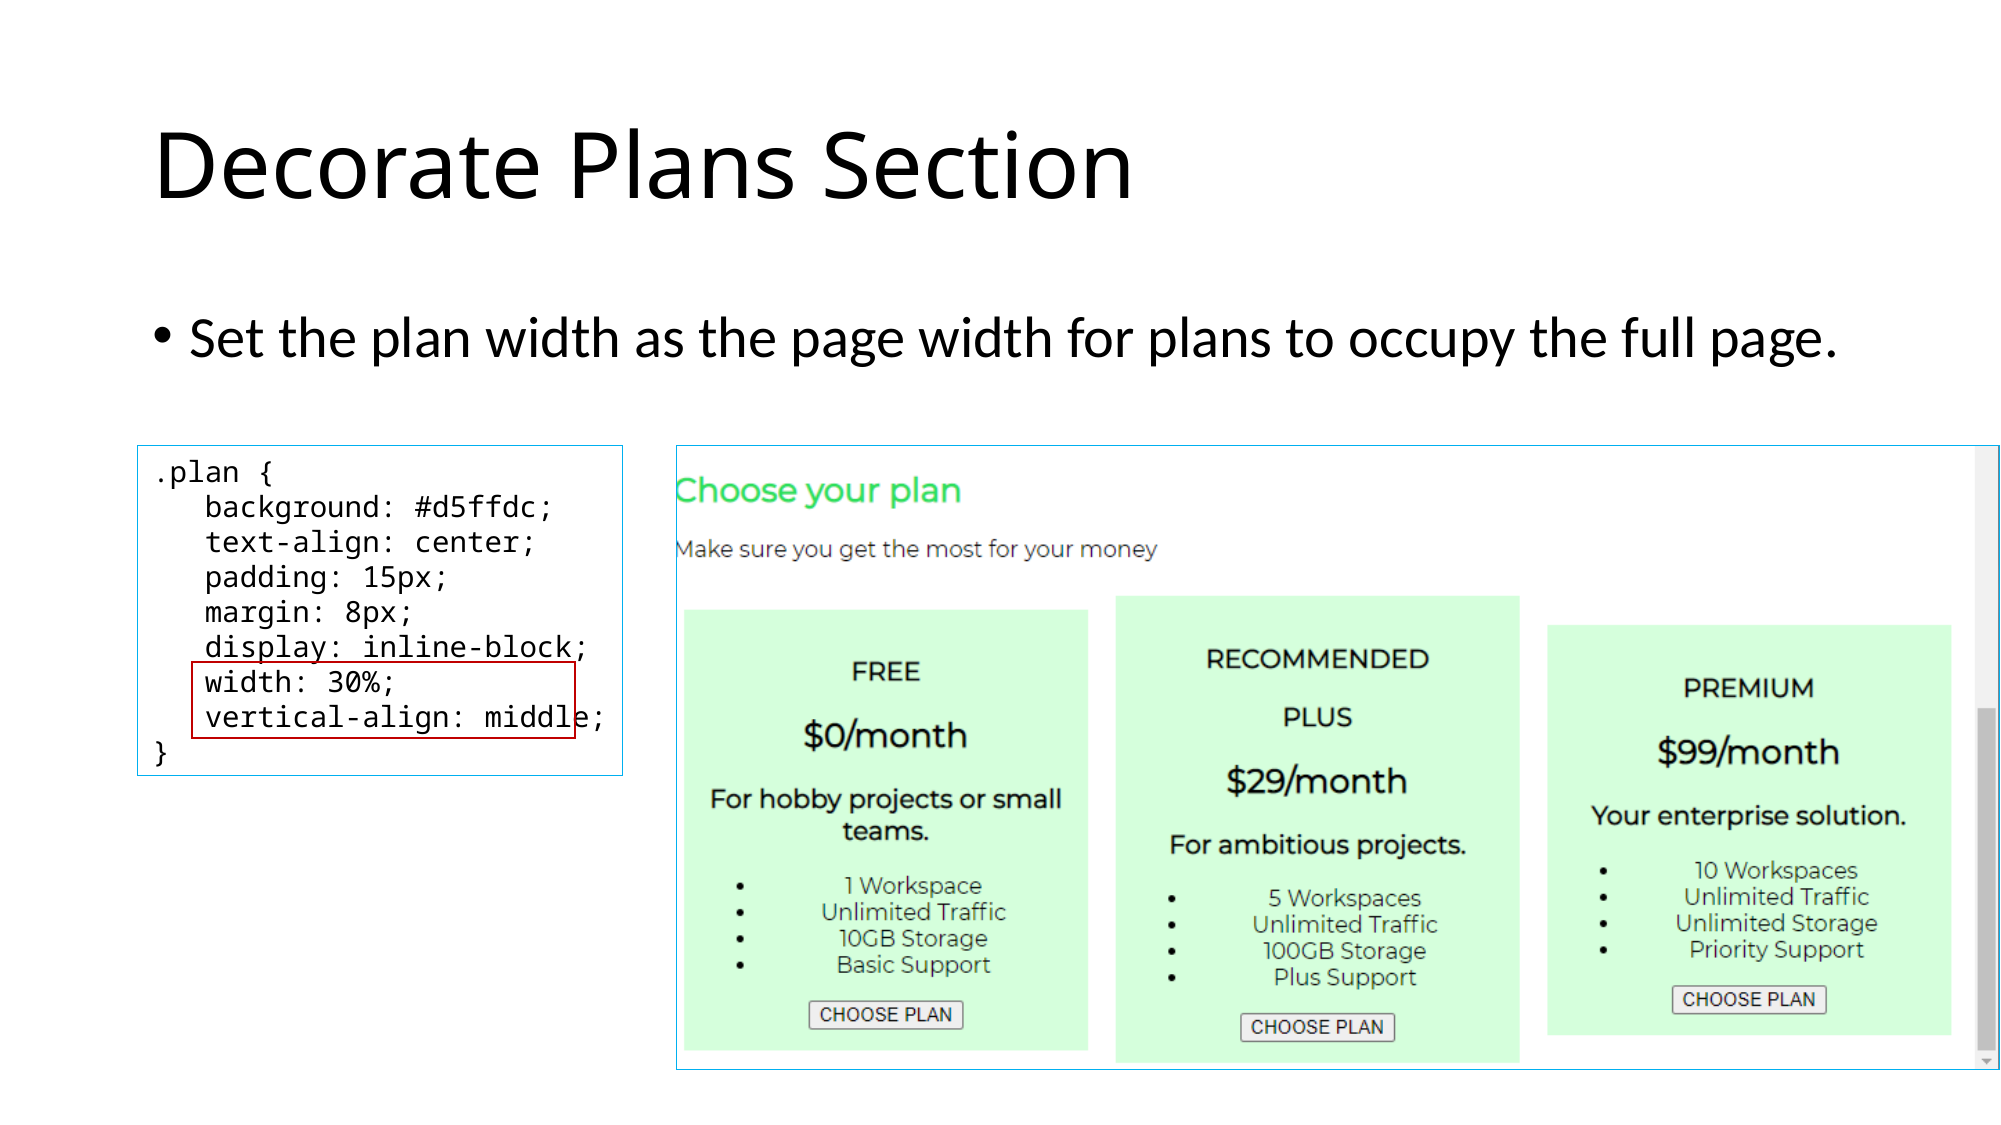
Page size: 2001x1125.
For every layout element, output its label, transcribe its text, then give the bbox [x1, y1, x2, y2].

text_box .plan { background: #d5ffdc; text-align: center; padding: 15px; margin: 8px; display: inline-block; width: 30%; vertical-align: middle; } [137, 445, 623, 776]
list Set the plan width as the page width for plans to occupy the full page. [137, 299, 1863, 1014]
picture [678, 447, 1998, 1068]
text_box [191, 661, 576, 739]
title Decorate Plans Section [137, 59, 1863, 278]
